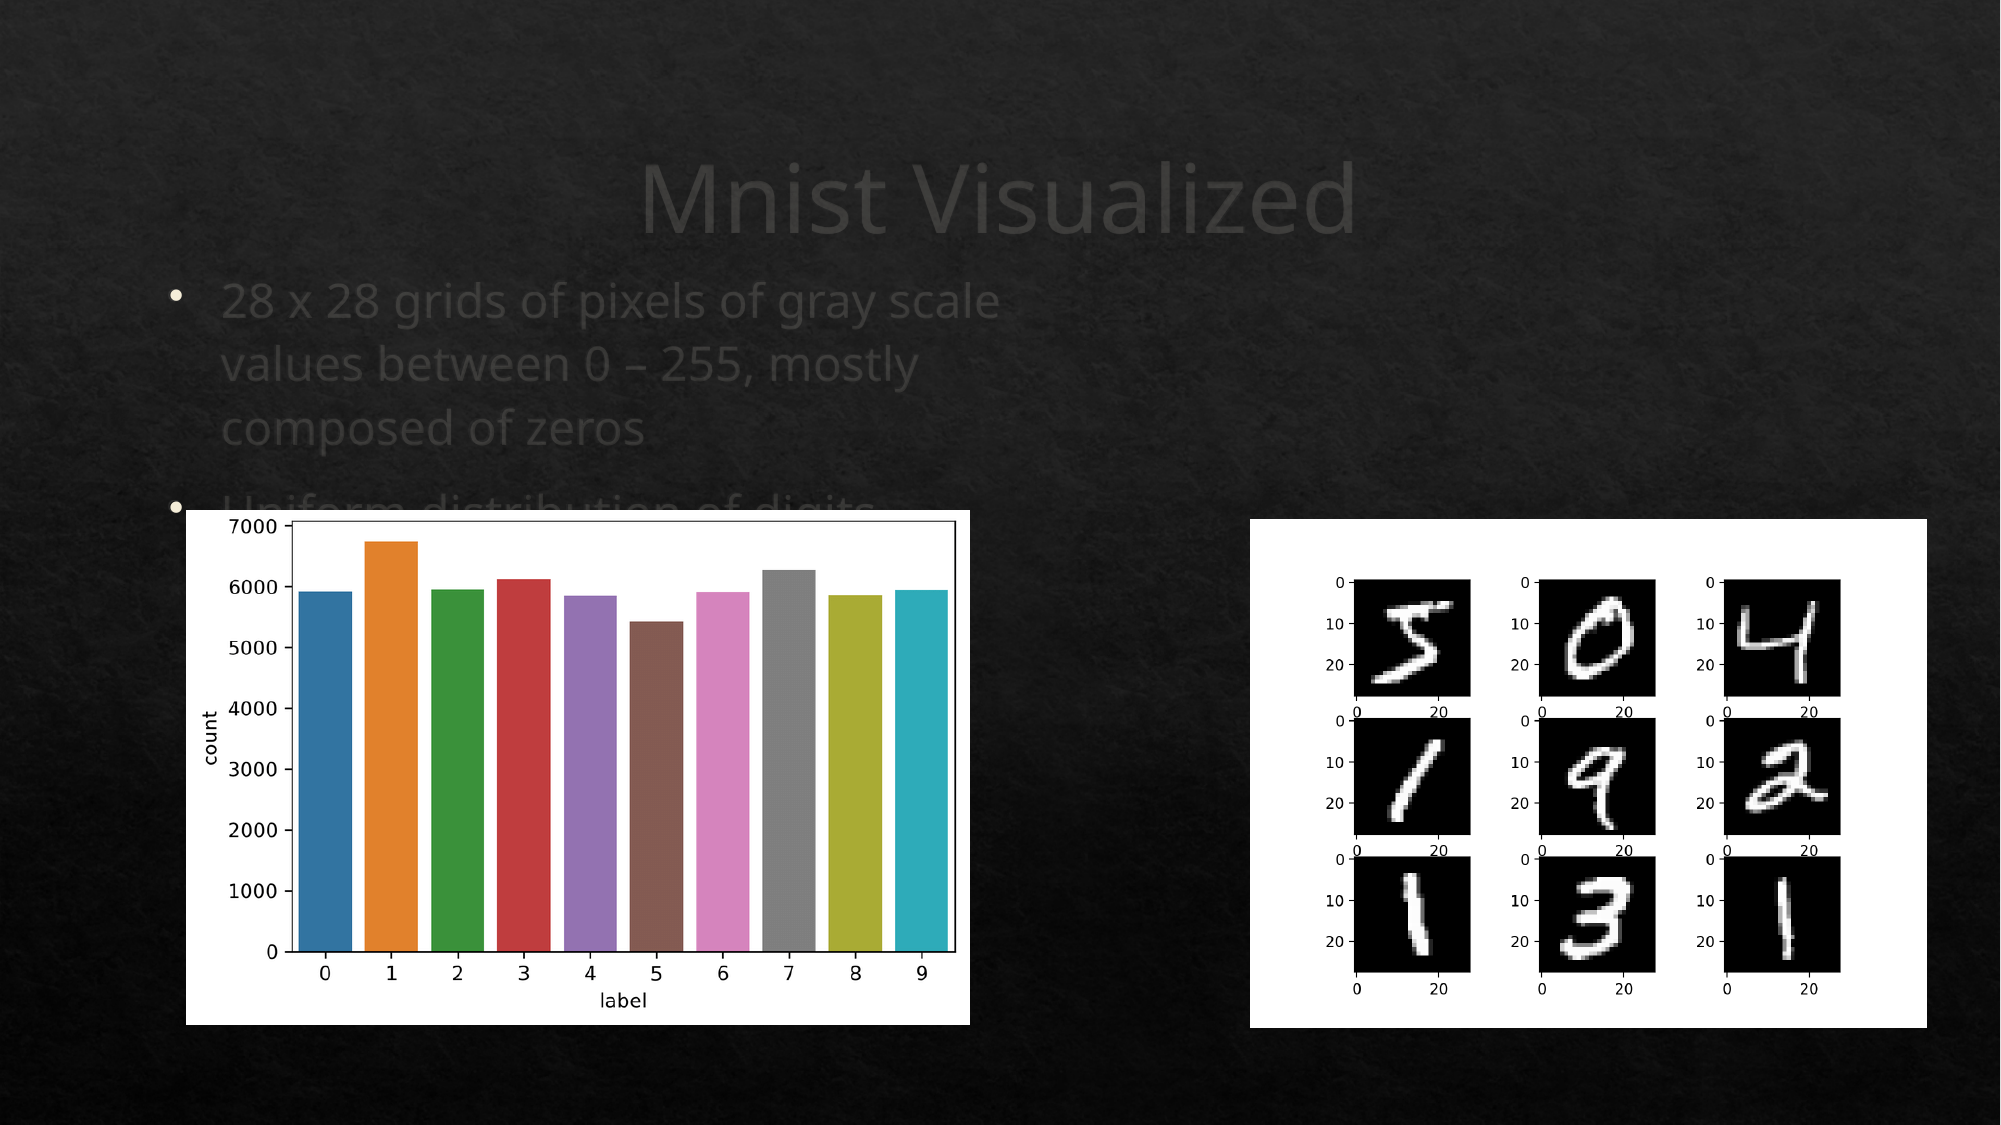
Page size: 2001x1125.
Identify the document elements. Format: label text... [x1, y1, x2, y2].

text_box Mnist Visualized [149, 99, 1849, 307]
picture [0, 0, 2001, 1125]
text_box 28 x 28 grids of pixels of gray scale values between 0 – 255, mostly composed of zeros Uniform distribution of digits [149, 257, 1056, 868]
